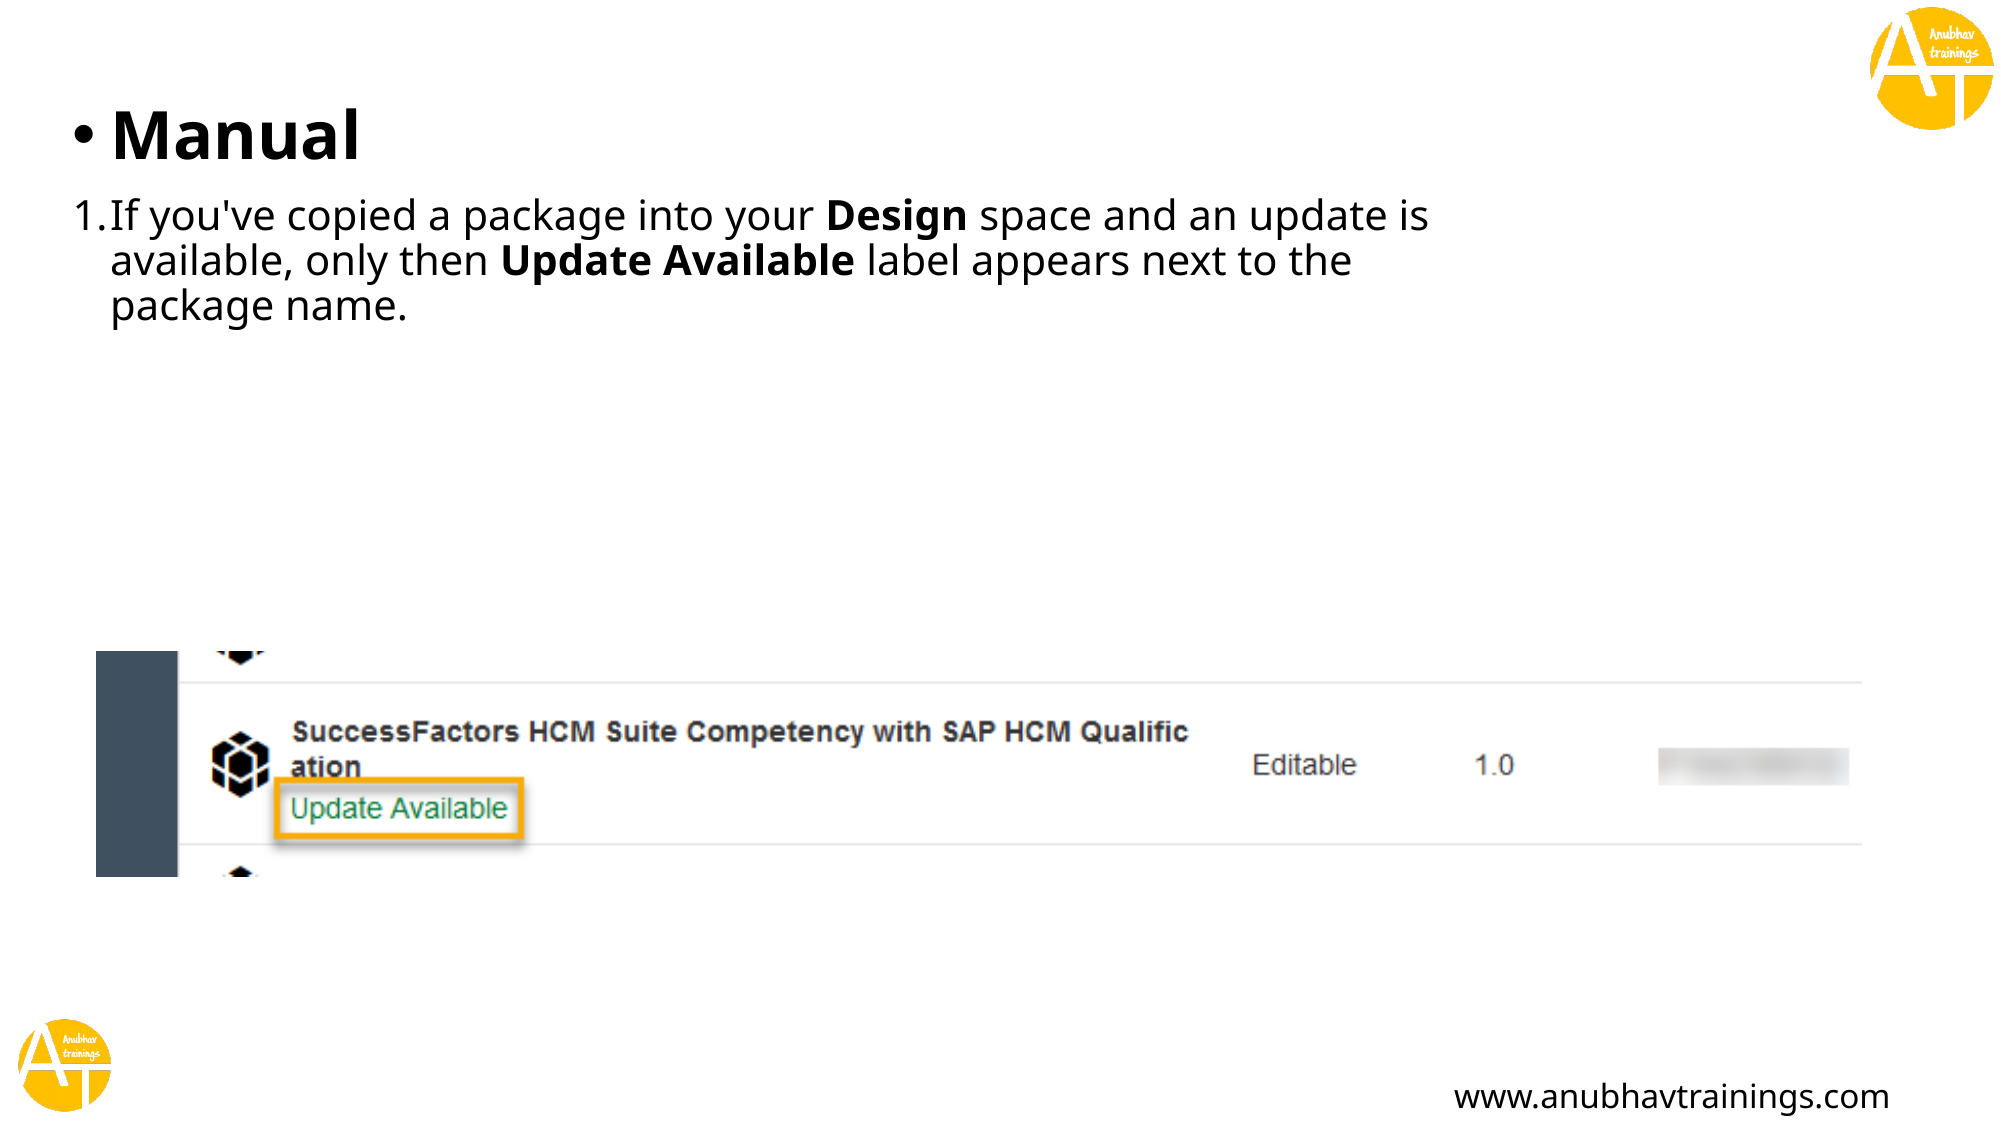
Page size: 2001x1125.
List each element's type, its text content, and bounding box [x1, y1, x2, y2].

list Manual If you've copied a package into your Design space and an update is available, only then Update Available label appears next to the package name. [57, 44, 1524, 453]
picture [96, 651, 1862, 877]
picture [1858, 0, 2000, 140]
picture [9, 1013, 116, 1119]
text_box www.anubhavtrainings.com [1439, 1067, 2000, 1123]
